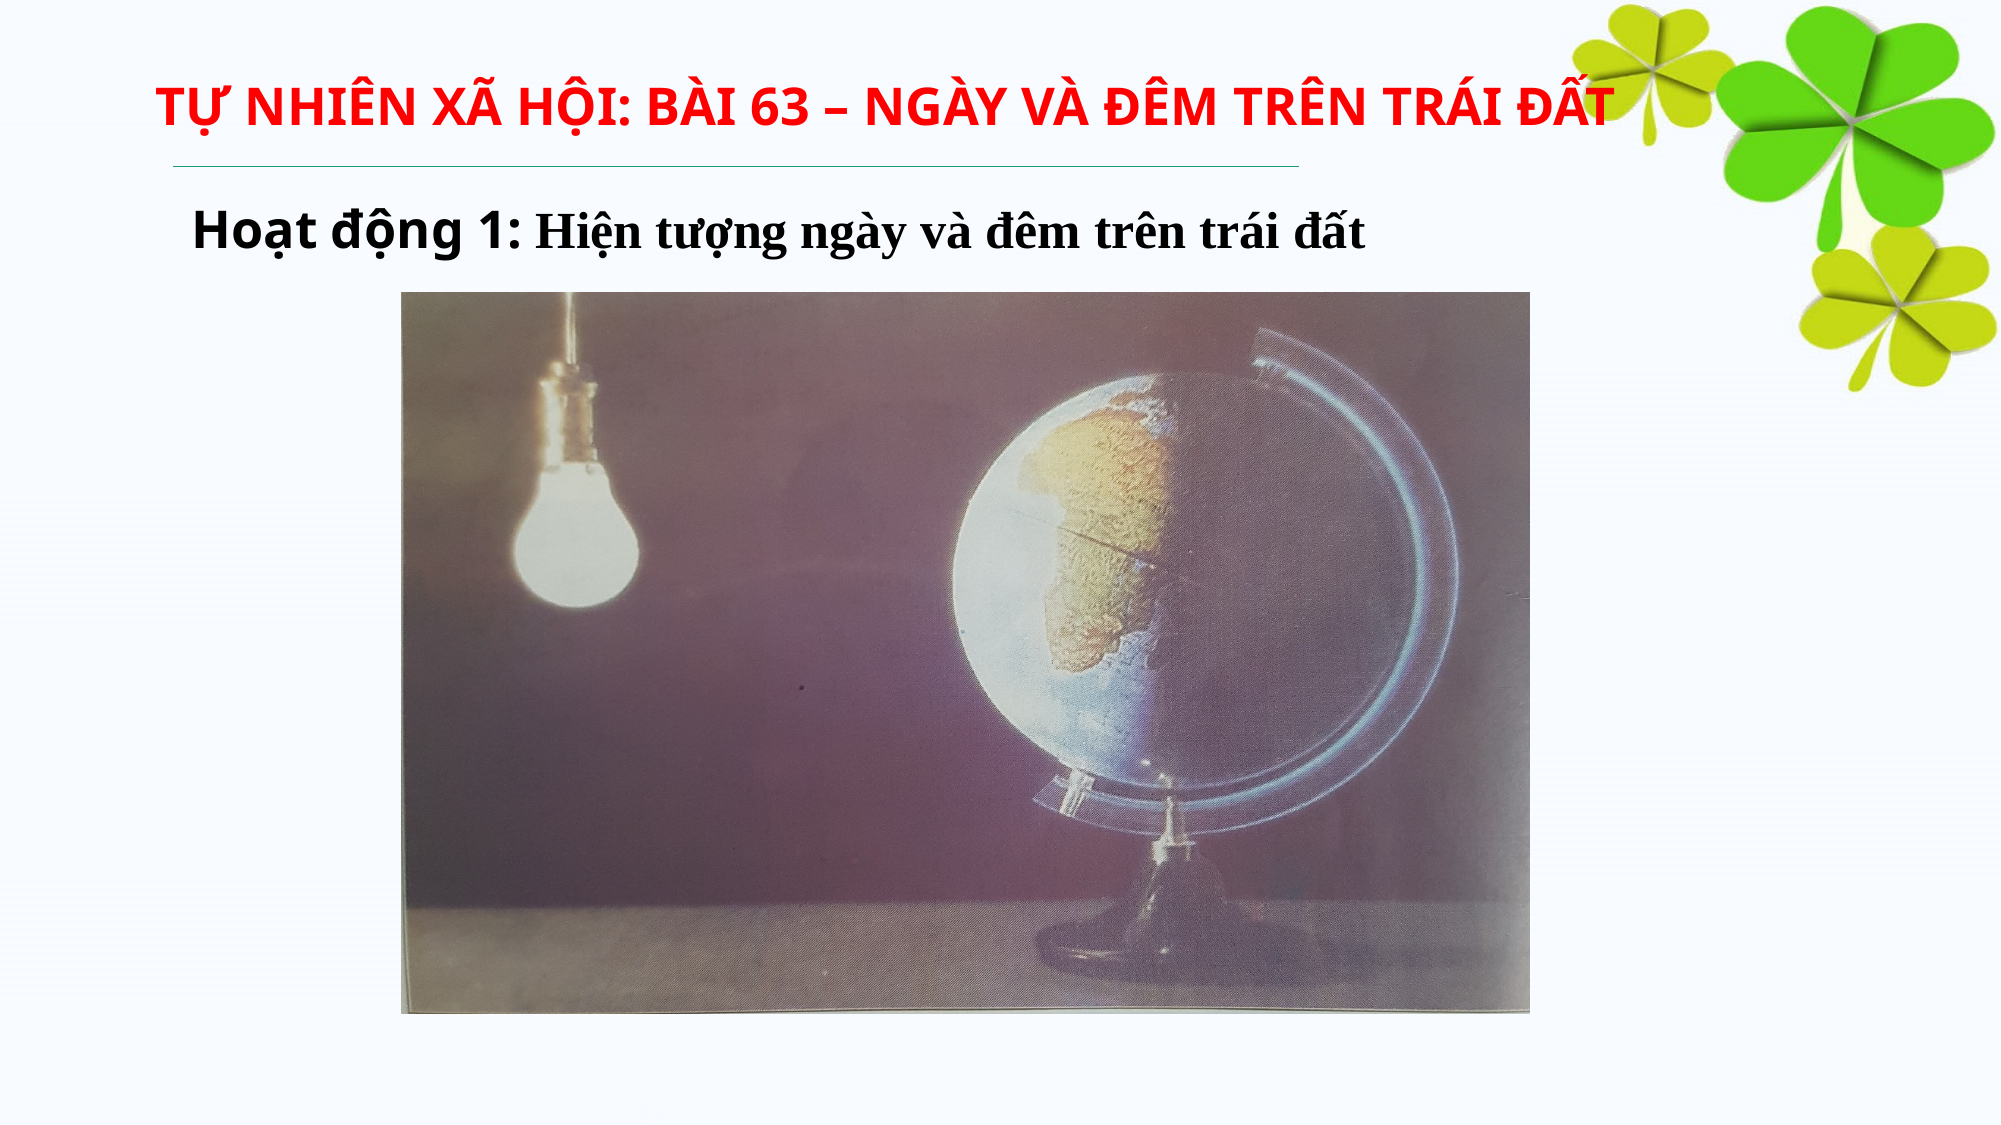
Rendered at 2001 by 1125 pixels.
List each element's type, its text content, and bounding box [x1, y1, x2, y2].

picture [0, 0, 2001, 1125]
text_box Hoạt động 1: Hiện tượng ngày và đêm trên trái đất [176, 188, 1918, 267]
text_box TỰ NHIÊN XÃ HỘI: BÀI 63 – NGÀY VÀ ĐÊM TRÊN TRÁI ĐẤT [140, 65, 1736, 144]
